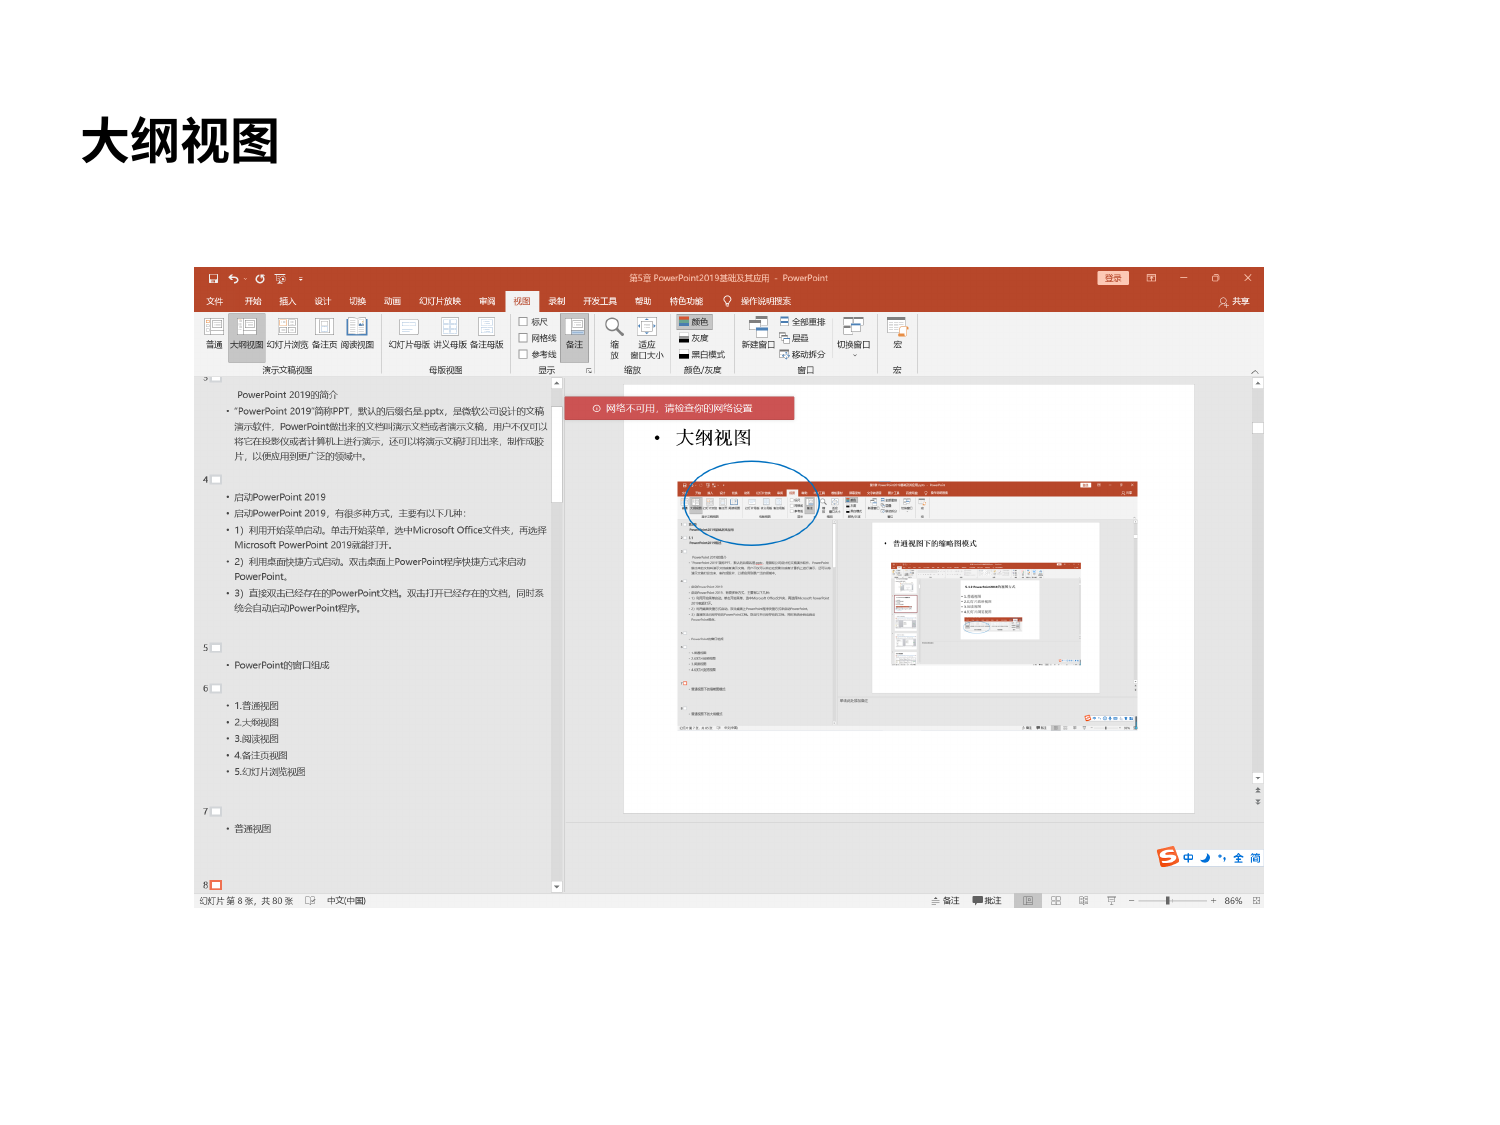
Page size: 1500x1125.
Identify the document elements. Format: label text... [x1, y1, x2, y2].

list 大纲视图 [64, 101, 1415, 201]
picture [194, 266, 1264, 908]
